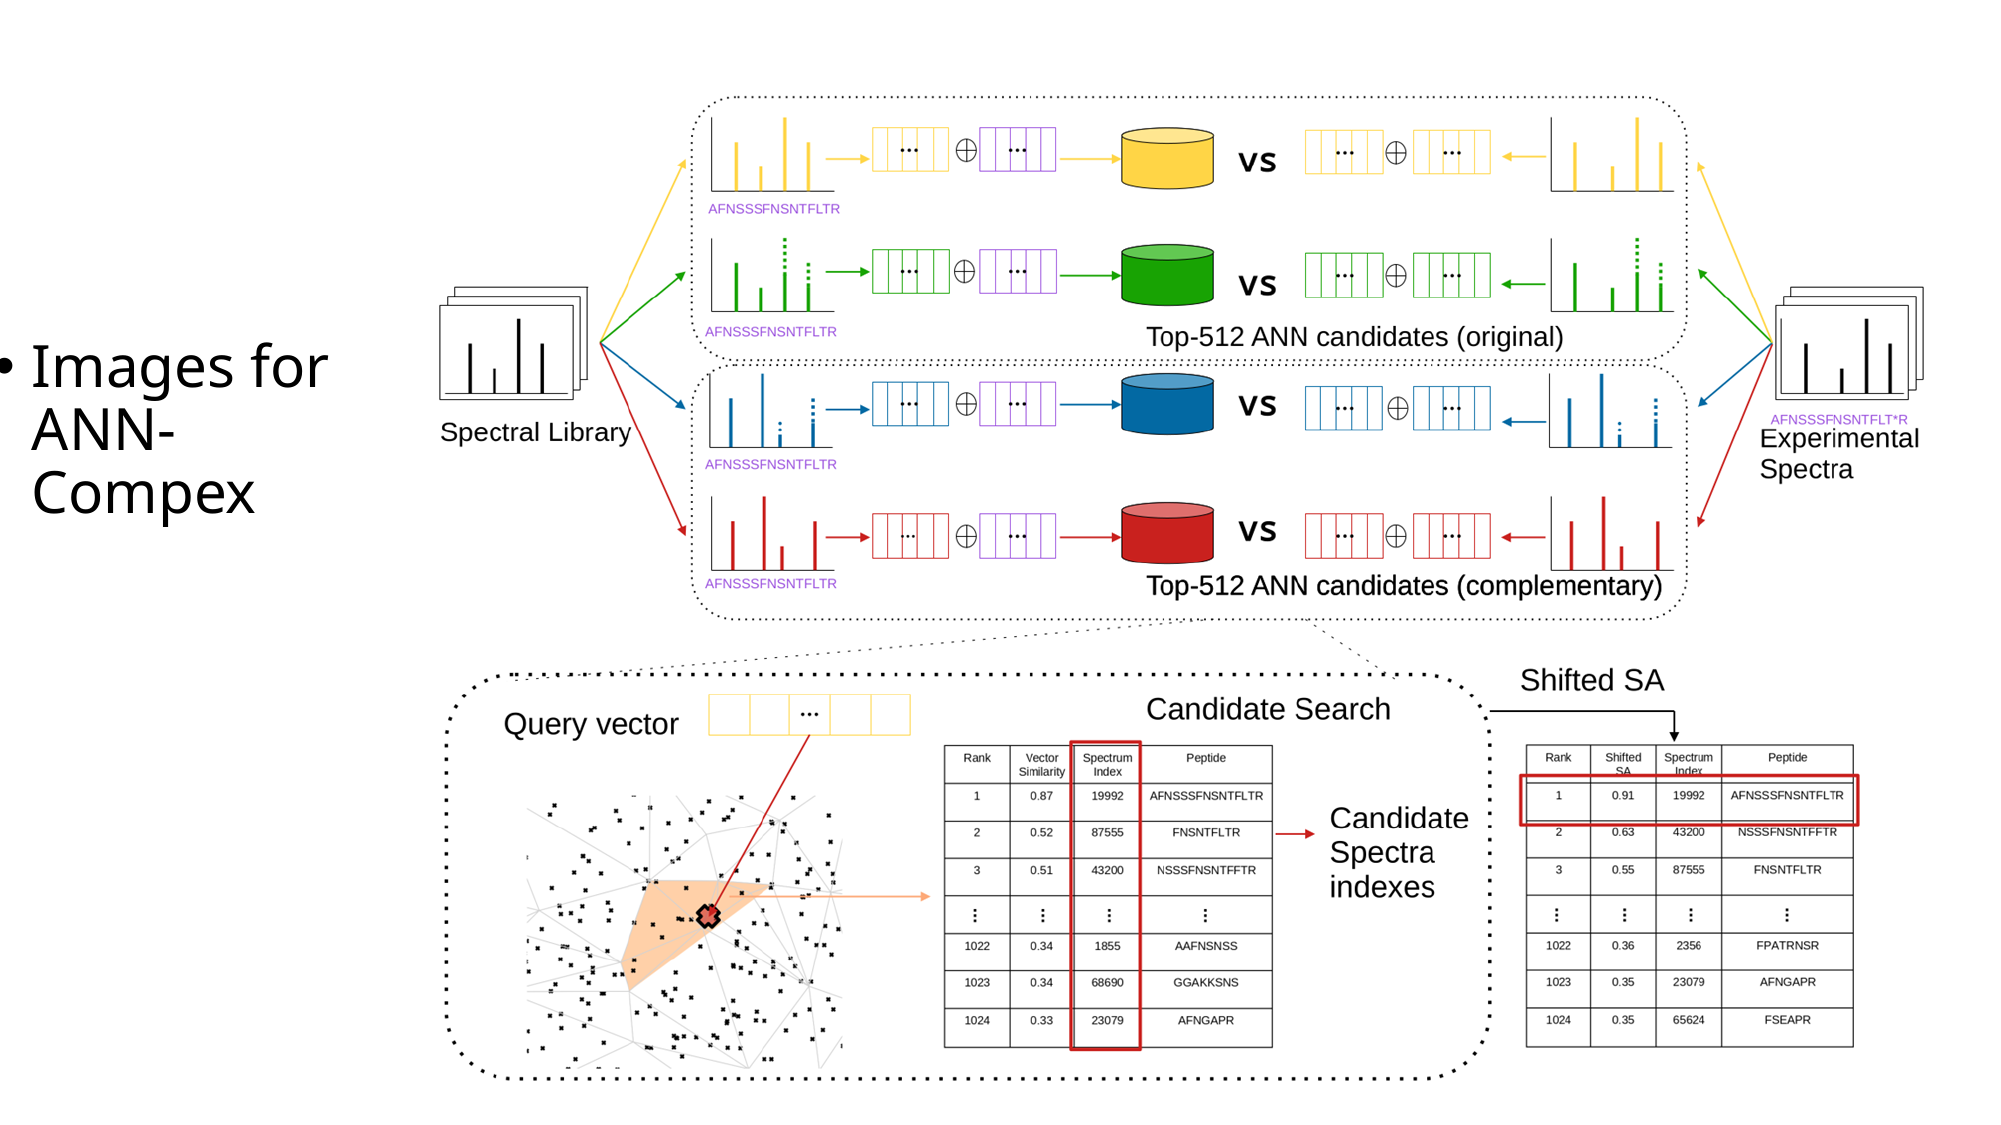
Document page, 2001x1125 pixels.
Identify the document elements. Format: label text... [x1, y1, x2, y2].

picture [360, 32, 1967, 1093]
list Images for ANN-Compex [0, 329, 360, 1040]
